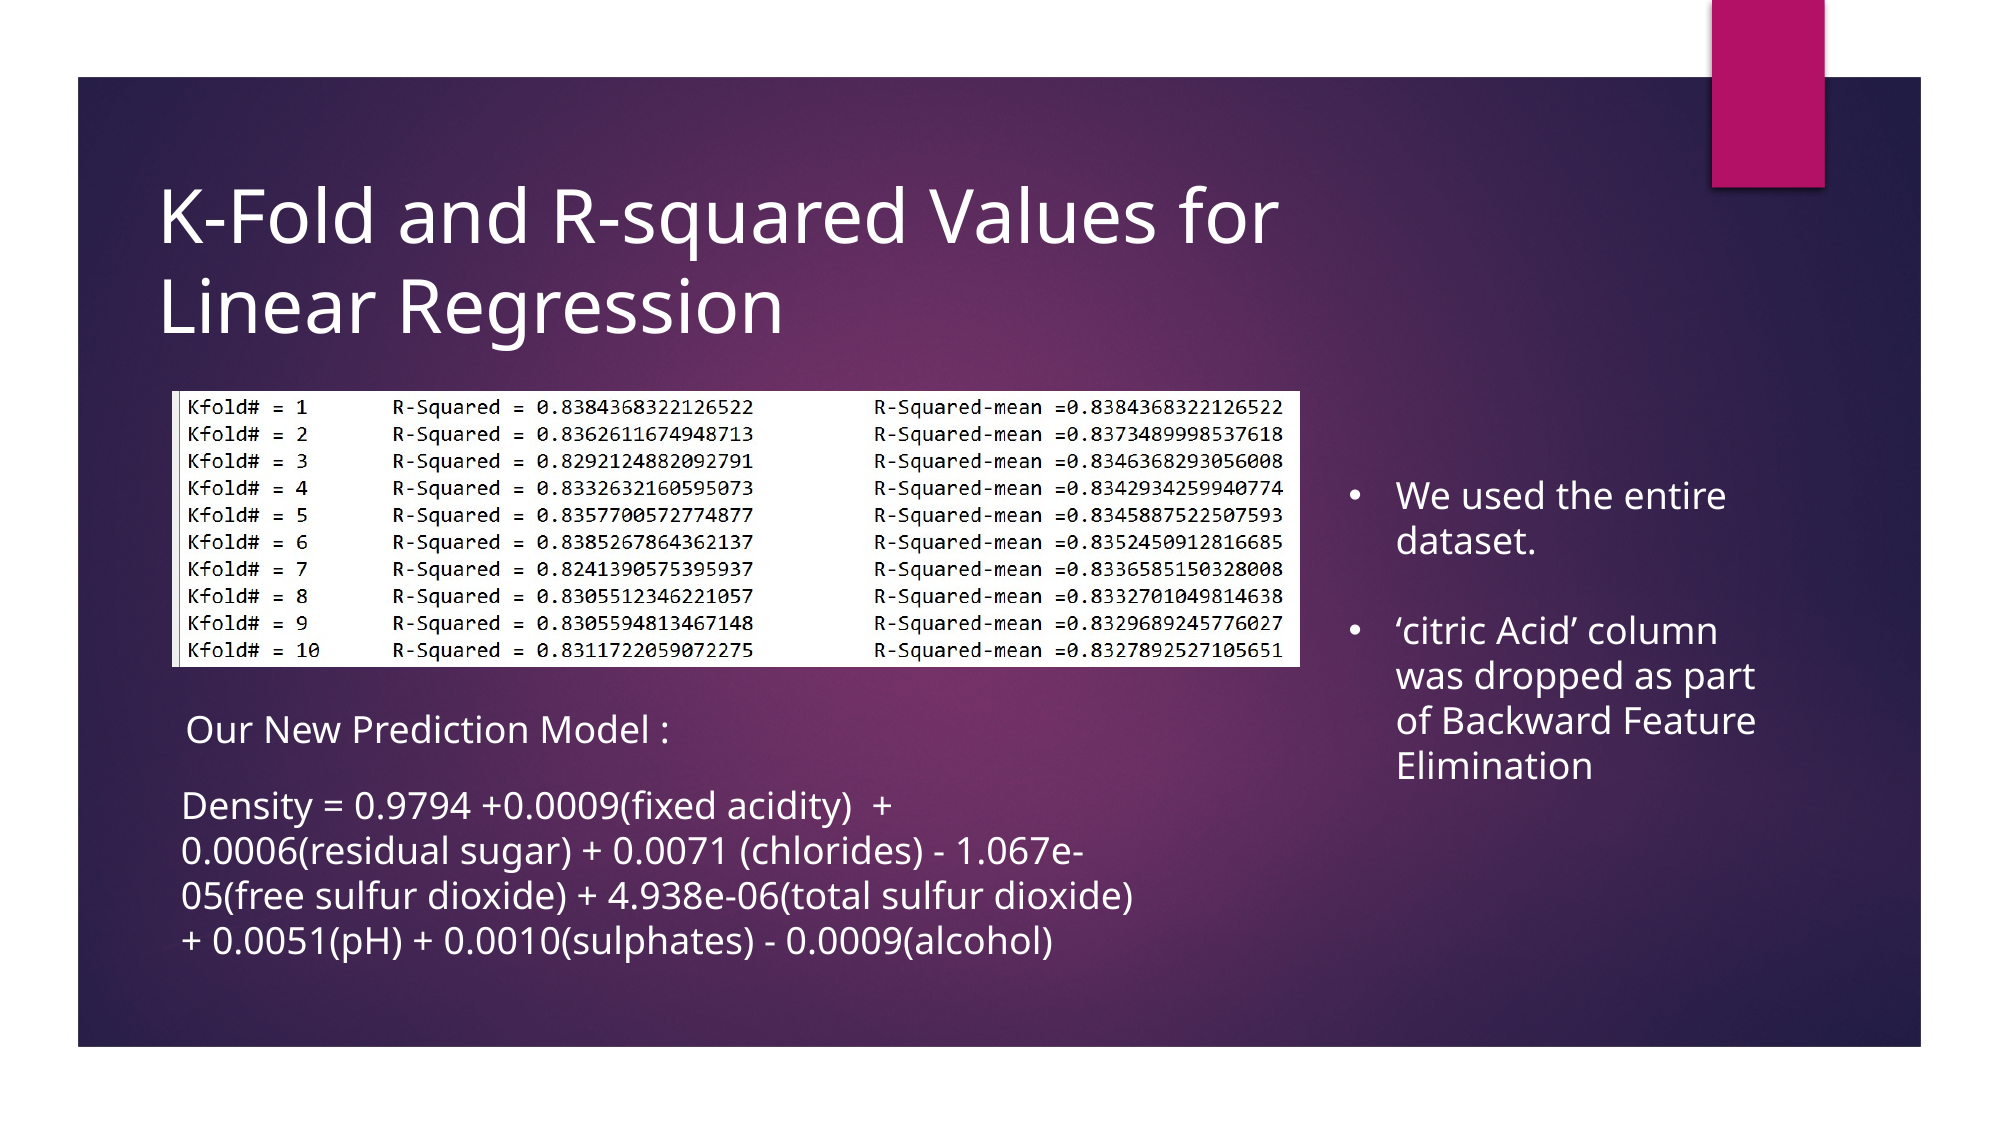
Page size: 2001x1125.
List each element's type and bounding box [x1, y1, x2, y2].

picture [172, 391, 1301, 668]
text_box [0, 0, 2000, 1125]
